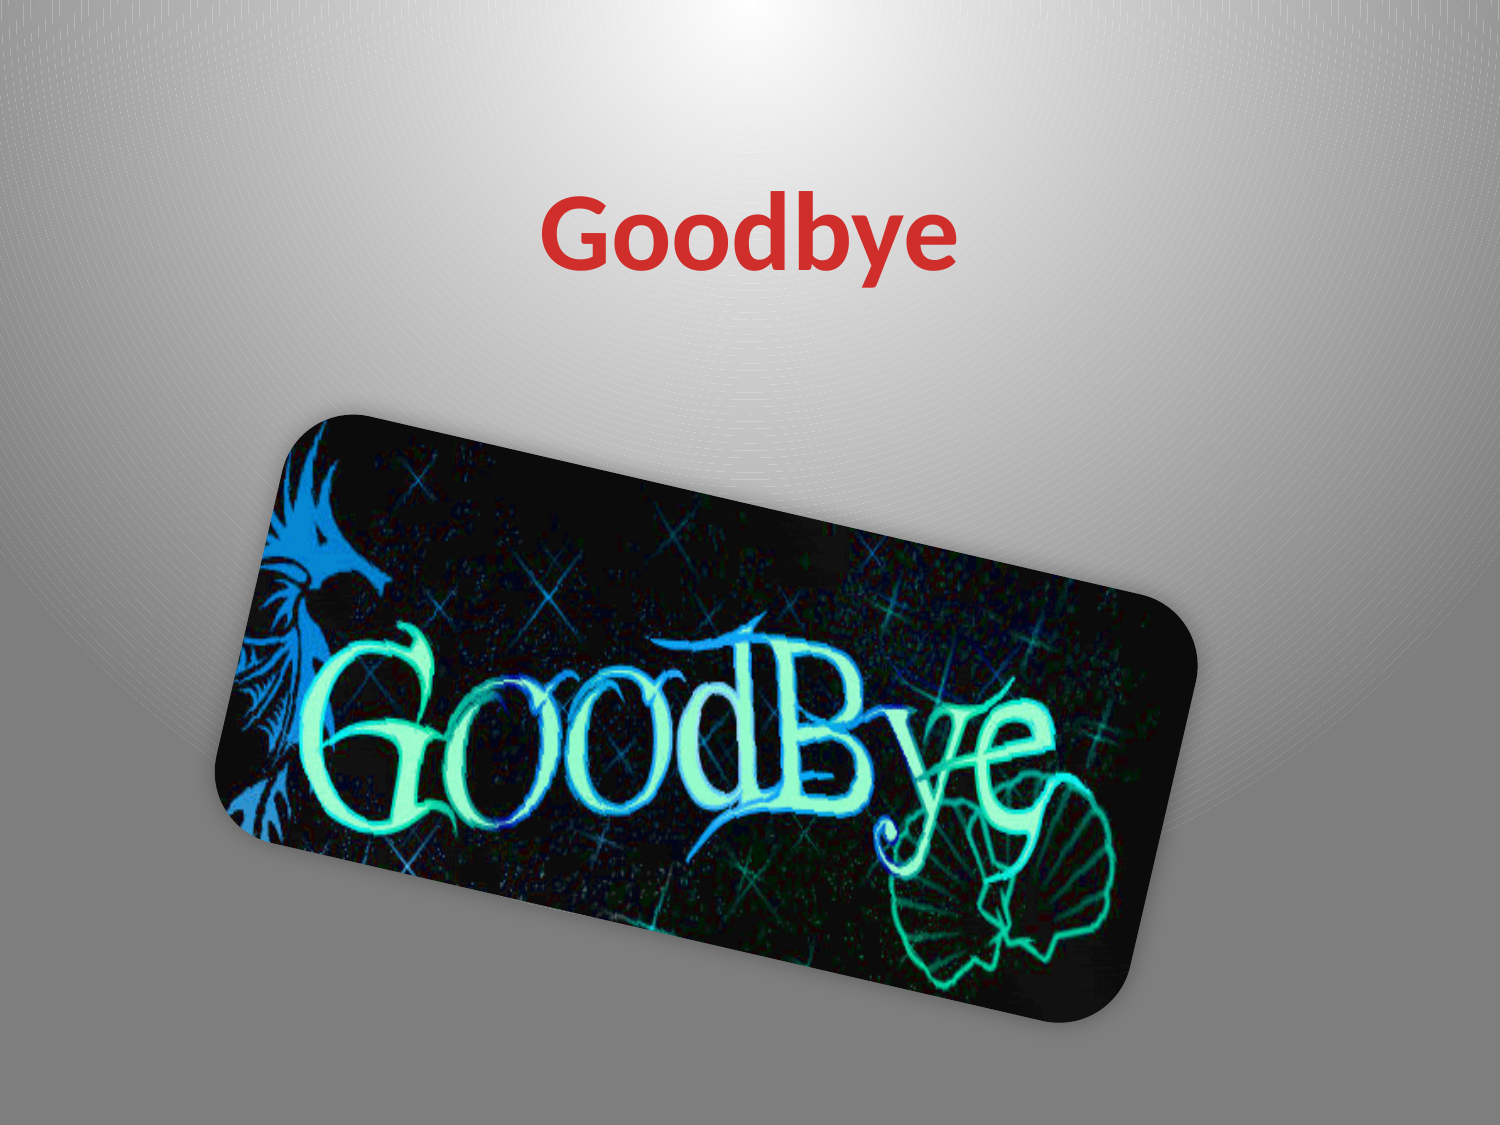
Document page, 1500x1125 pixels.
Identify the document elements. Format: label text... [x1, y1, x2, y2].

picture [214, 414, 1198, 1023]
text_box Goodbye [524, 149, 976, 300]
